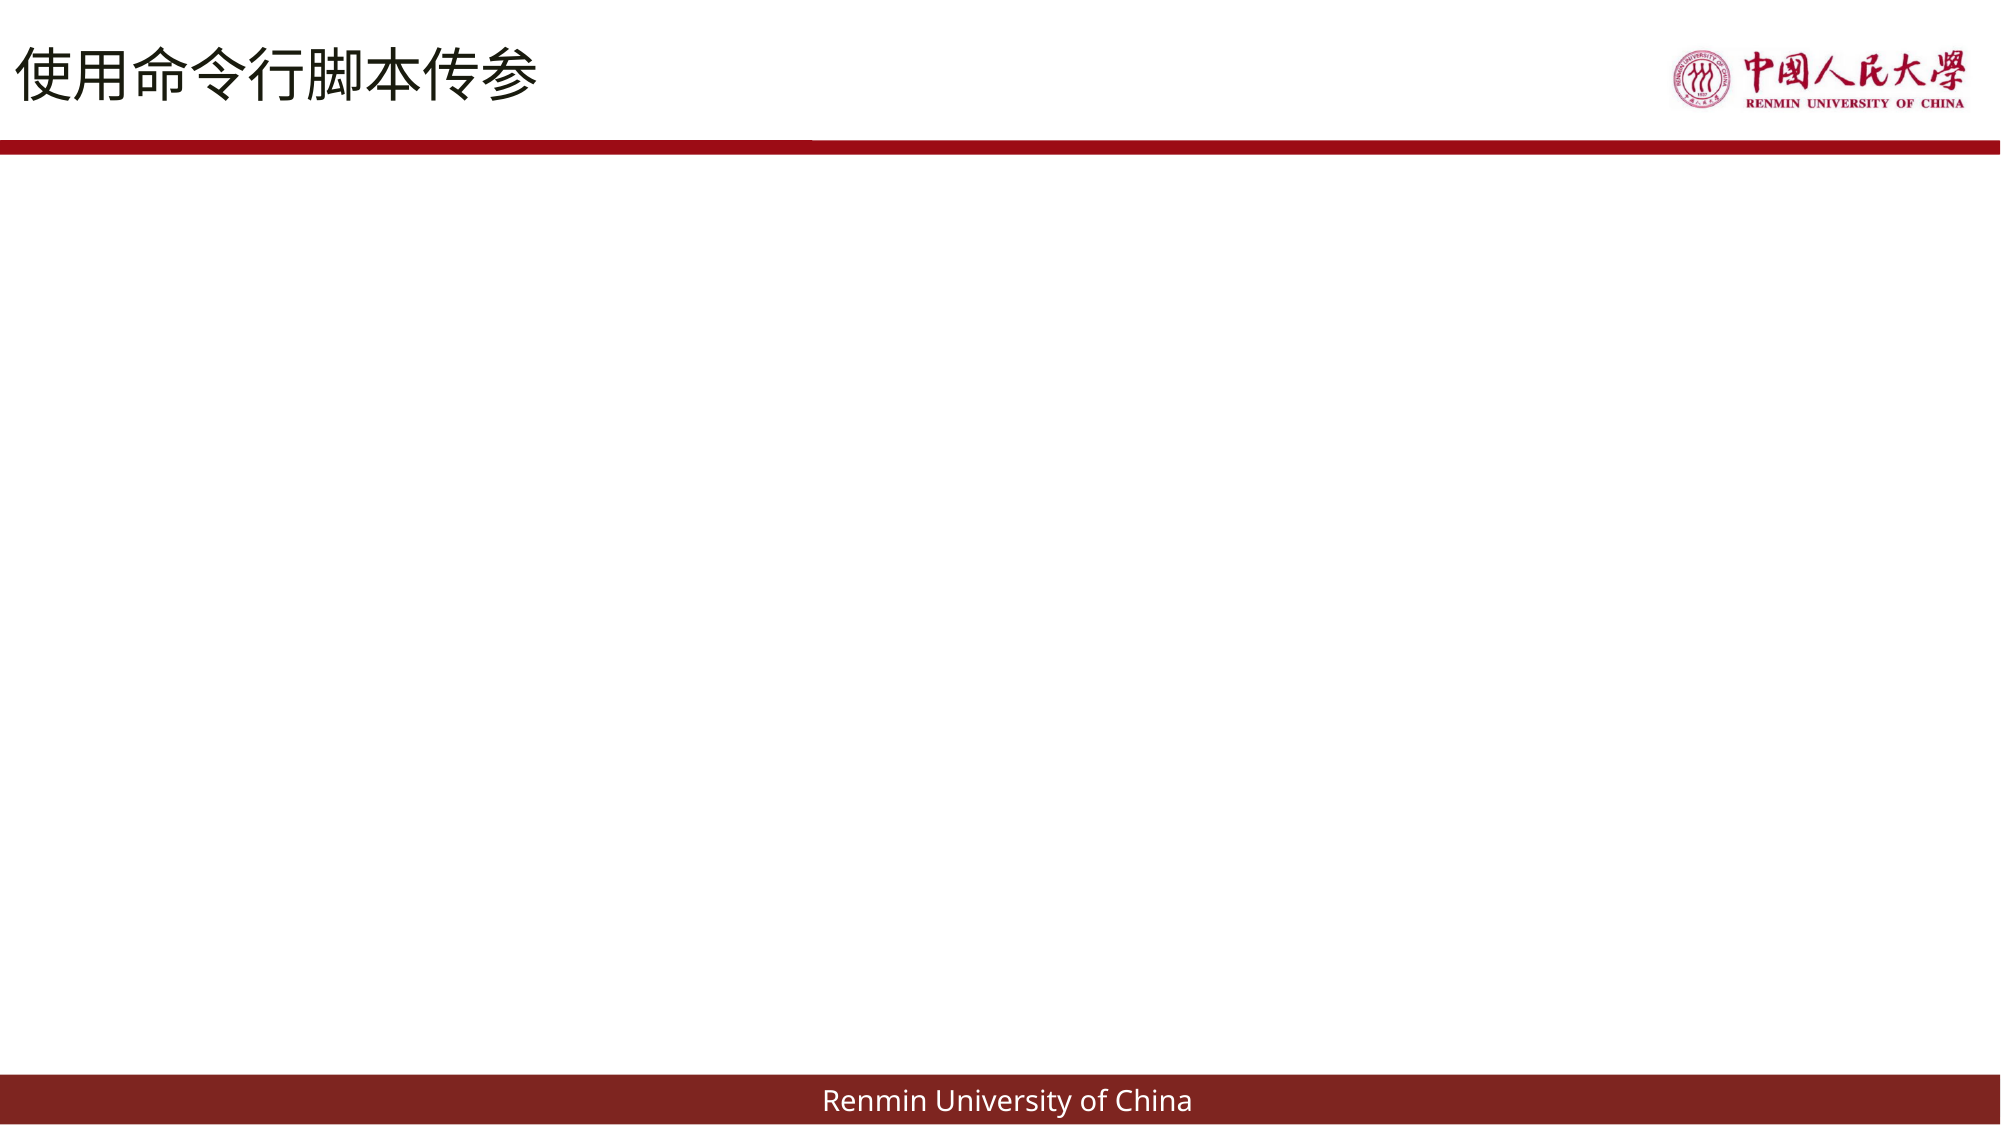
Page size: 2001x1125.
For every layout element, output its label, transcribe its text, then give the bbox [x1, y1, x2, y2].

picture [1650, 0, 2000, 140]
title 使用命令行脚本传参 [0, 39, 1575, 152]
